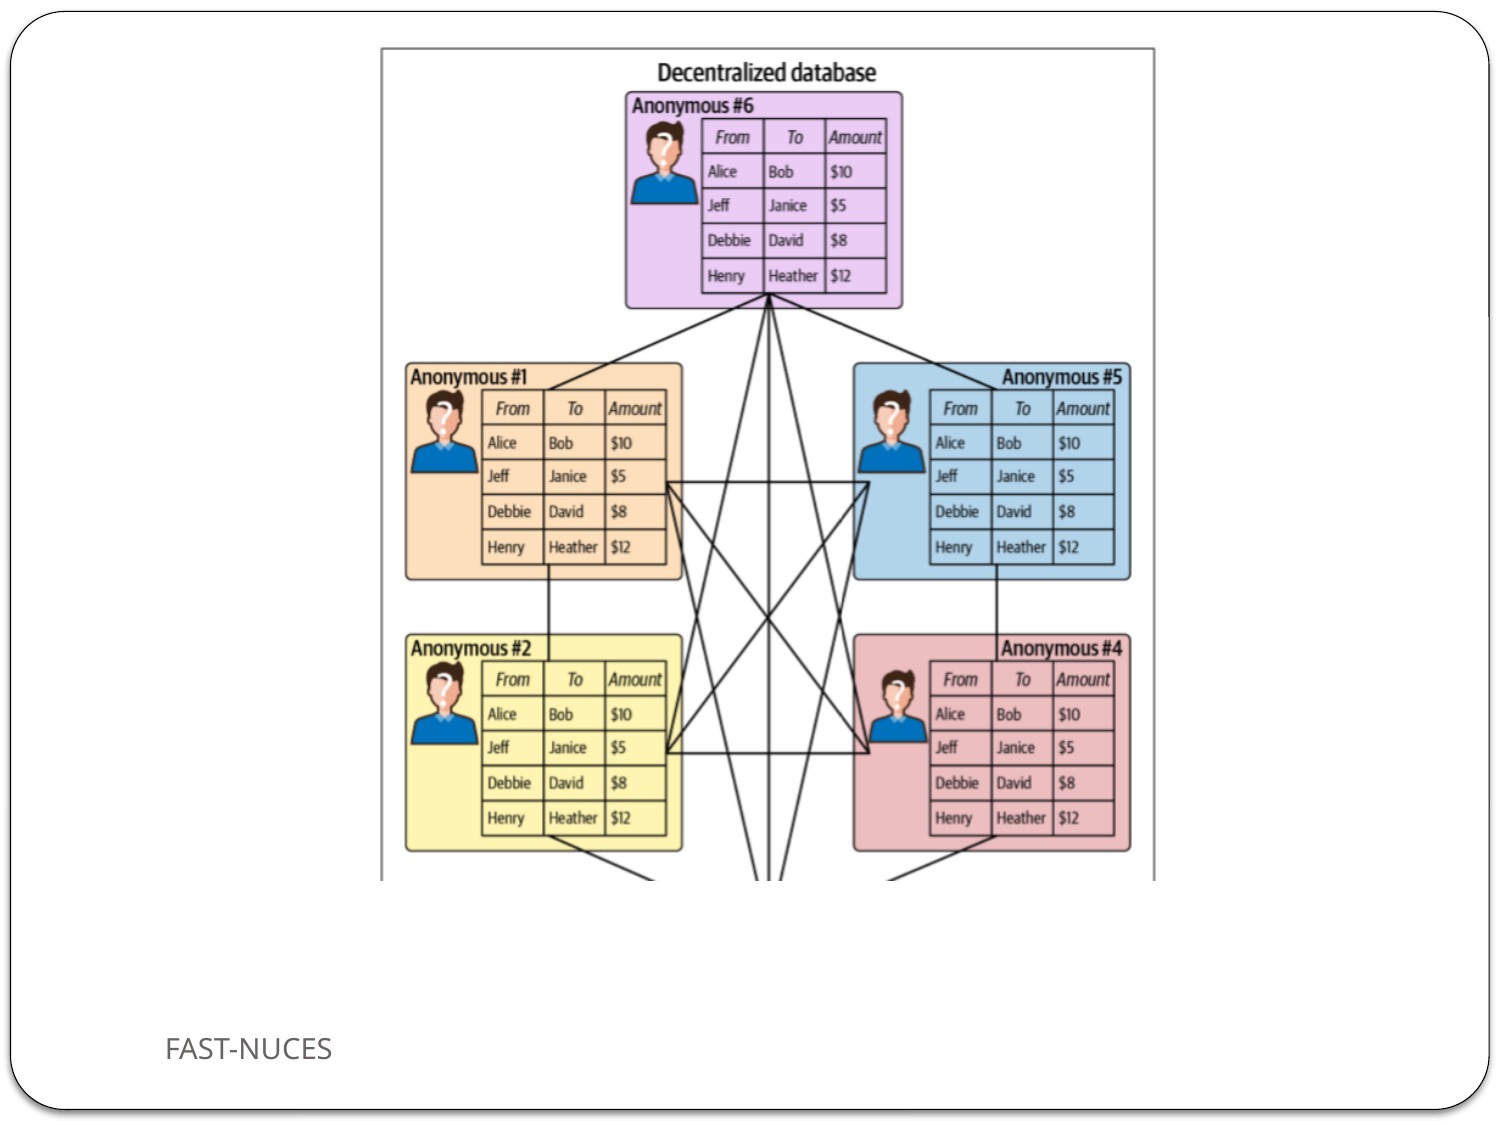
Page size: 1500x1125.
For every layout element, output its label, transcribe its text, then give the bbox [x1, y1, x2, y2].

picture [362, 44, 1167, 881]
footer FAST-NUCES [150, 1012, 800, 1088]
